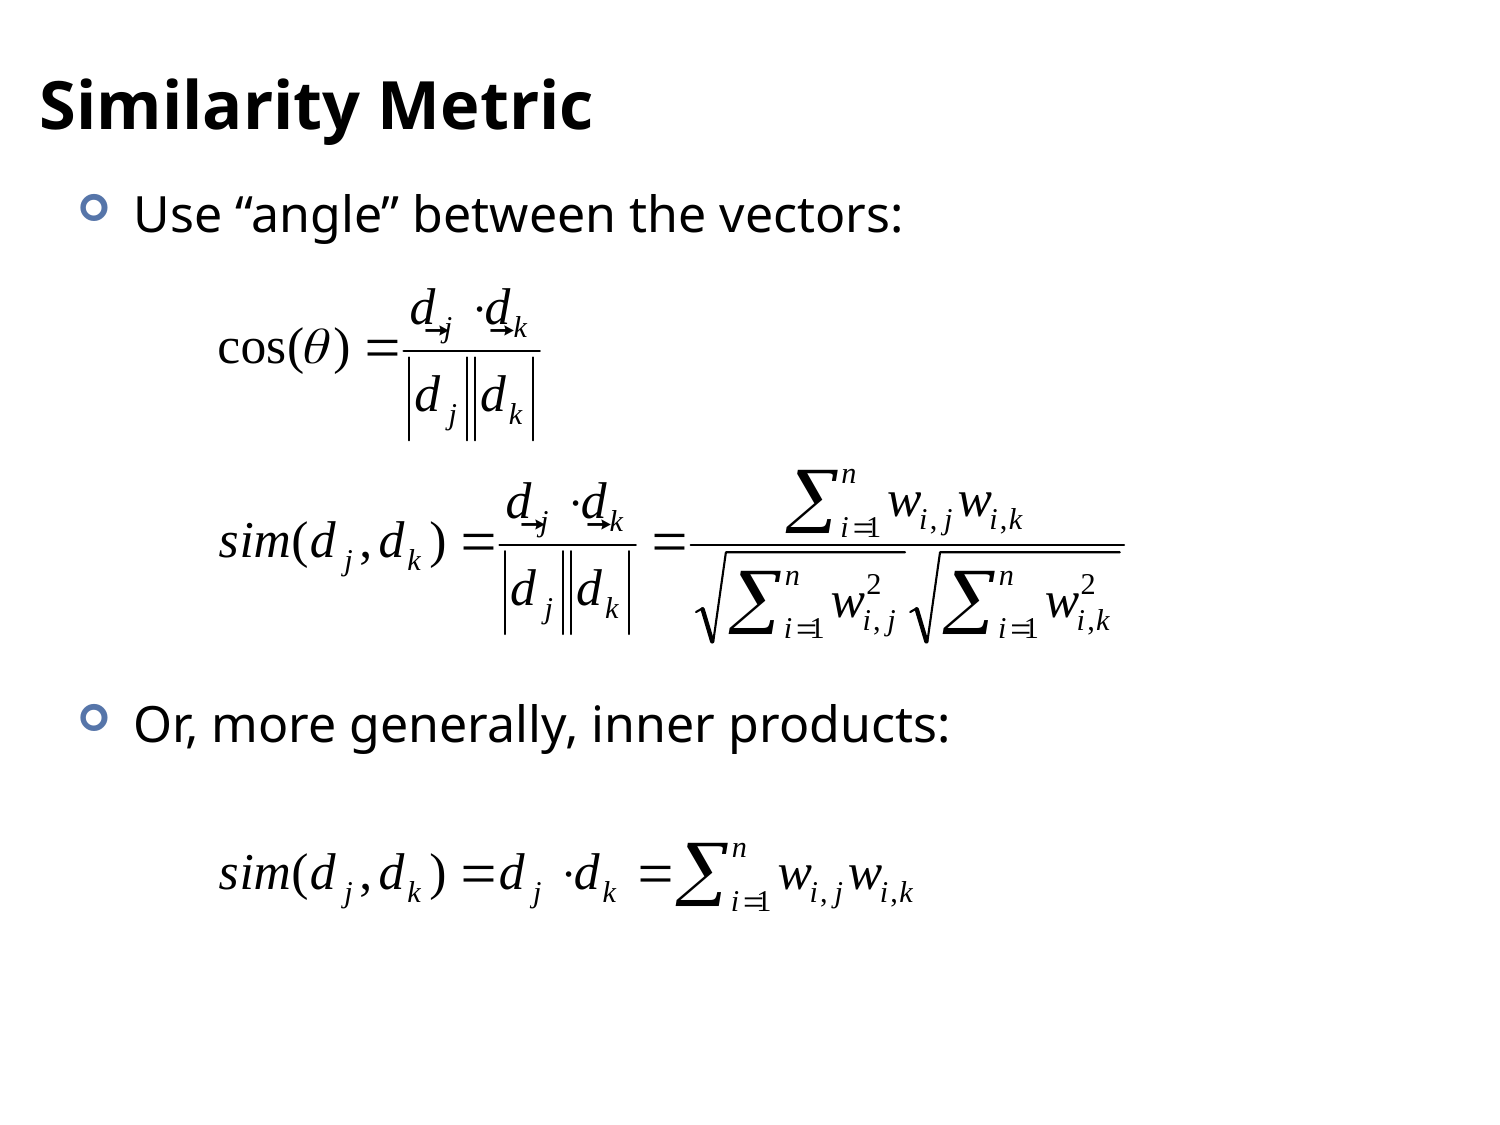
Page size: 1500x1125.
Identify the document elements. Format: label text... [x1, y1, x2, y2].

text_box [209, 449, 1136, 653]
list Use “angle” between the vectors: Or, more generally, inner products: [62, 174, 1451, 1013]
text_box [209, 824, 929, 925]
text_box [209, 264, 551, 451]
title Similarity Metric [24, 18, 1451, 188]
